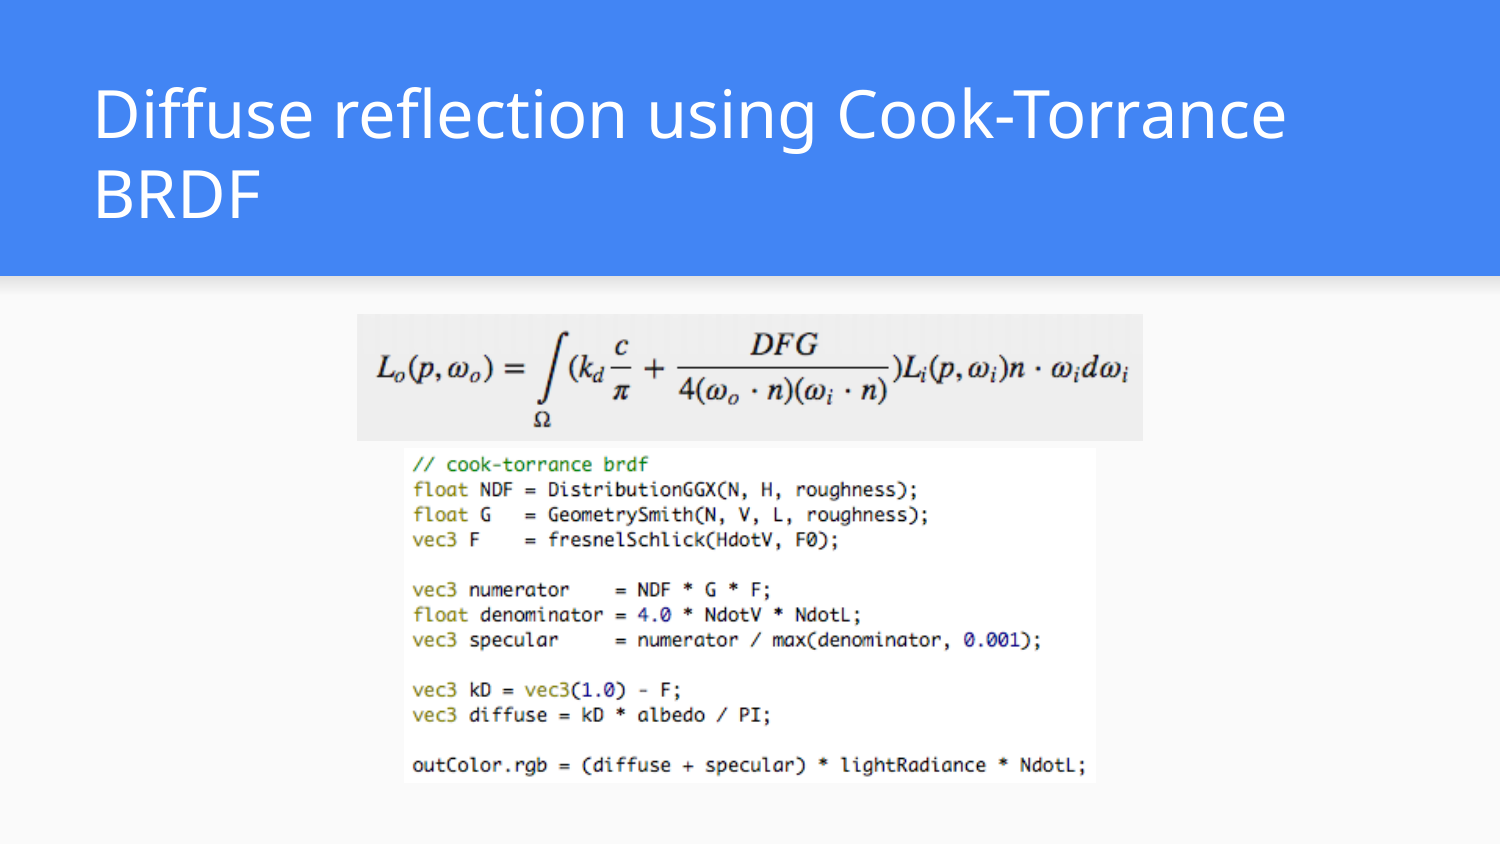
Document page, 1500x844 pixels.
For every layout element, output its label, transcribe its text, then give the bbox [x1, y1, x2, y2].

picture [357, 314, 1143, 441]
picture [404, 447, 1096, 783]
title Diffuse reflection using Cook-Torrance BRDF [77, 121, 1427, 248]
